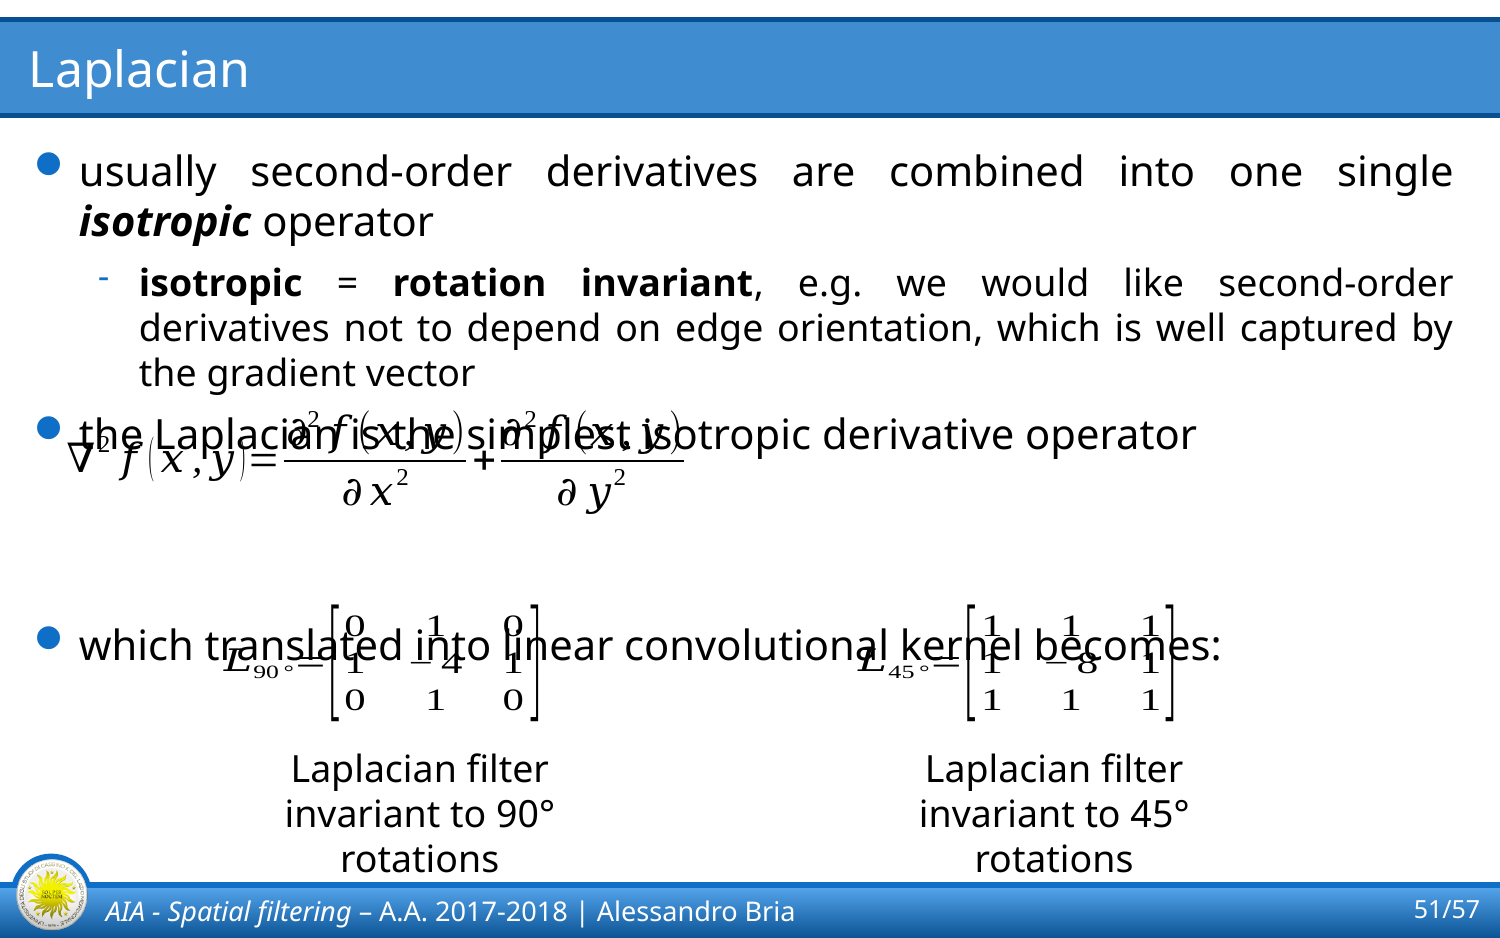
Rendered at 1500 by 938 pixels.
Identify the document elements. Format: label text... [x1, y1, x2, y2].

text_box Laplacian filter invariant to 45° rotations [855, 737, 1254, 888]
list usually second-order derivatives are combined into one single isotropic operator isotropic = rotation invariant, e.g. we would like second-order derivatives not to depend on edge orientation, which is well captured by the gradient vector the Laplacian is the simplest isotropic derivative operator which translated into linear convolutional kernel becomes: [33, 126, 1455, 857]
text_box Laplacian filter invariant to 90° rotations [221, 737, 619, 888]
title Laplacian [0, 18, 1500, 117]
picture [15, 858, 88, 931]
